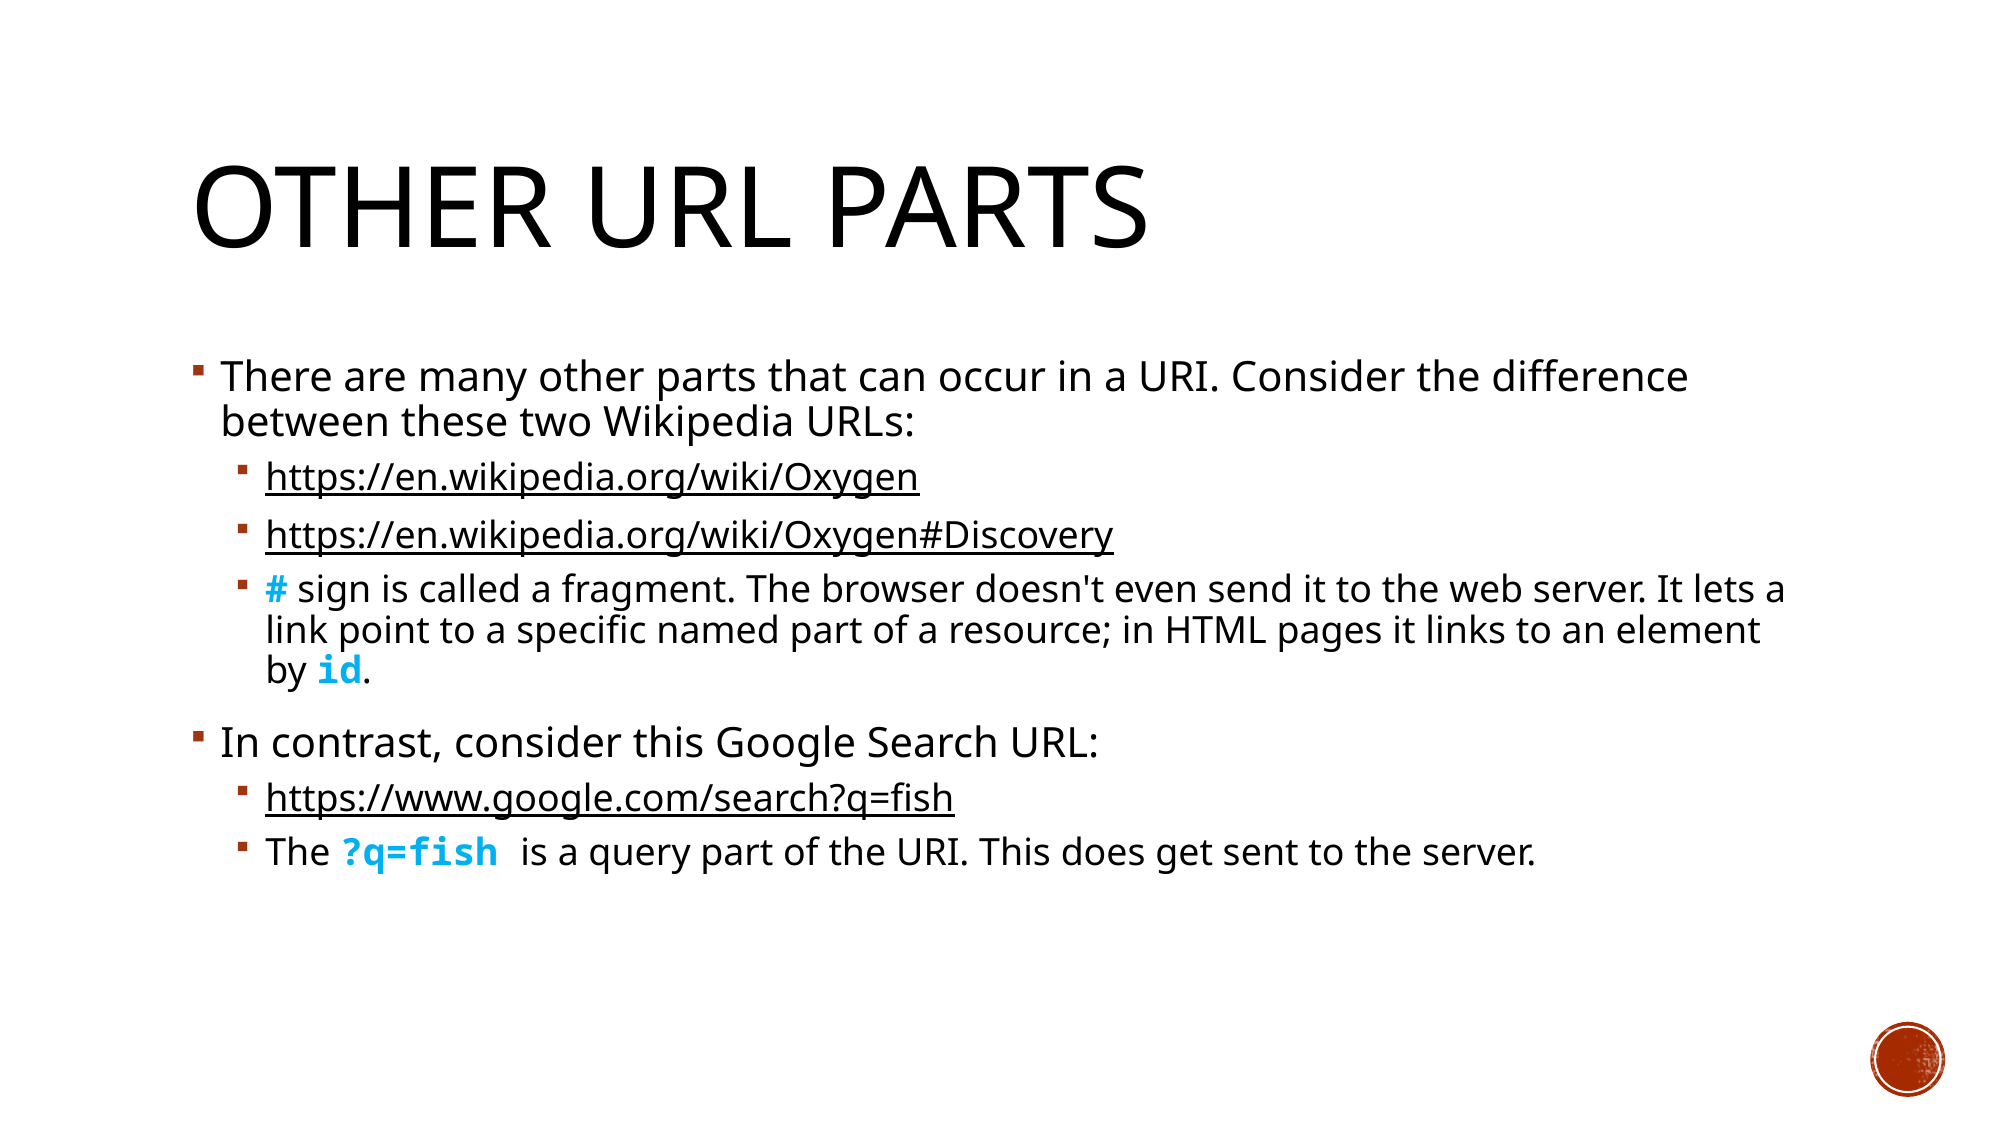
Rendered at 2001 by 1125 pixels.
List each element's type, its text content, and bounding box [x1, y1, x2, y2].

list There are many other parts that can occur in a URI. Consider the difference between these two Wikipedia URLs: https://en.wikipedia.org/wiki/Oxygen https://en.wikipedia.org/wiki/Oxygen#Discovery # sign is called a fragment. The browser doesn't even send it to the web server. It lets a link point to a specific named part of a resource; in HTML pages it links to an element by id. In contrast, consider this Google Search URL: https://www.google.com/search?q=fish The ?q=fish is a query part of the URI. This does get sent to the server. [175, 348, 1826, 1013]
title Other URL parts [175, 79, 1826, 344]
